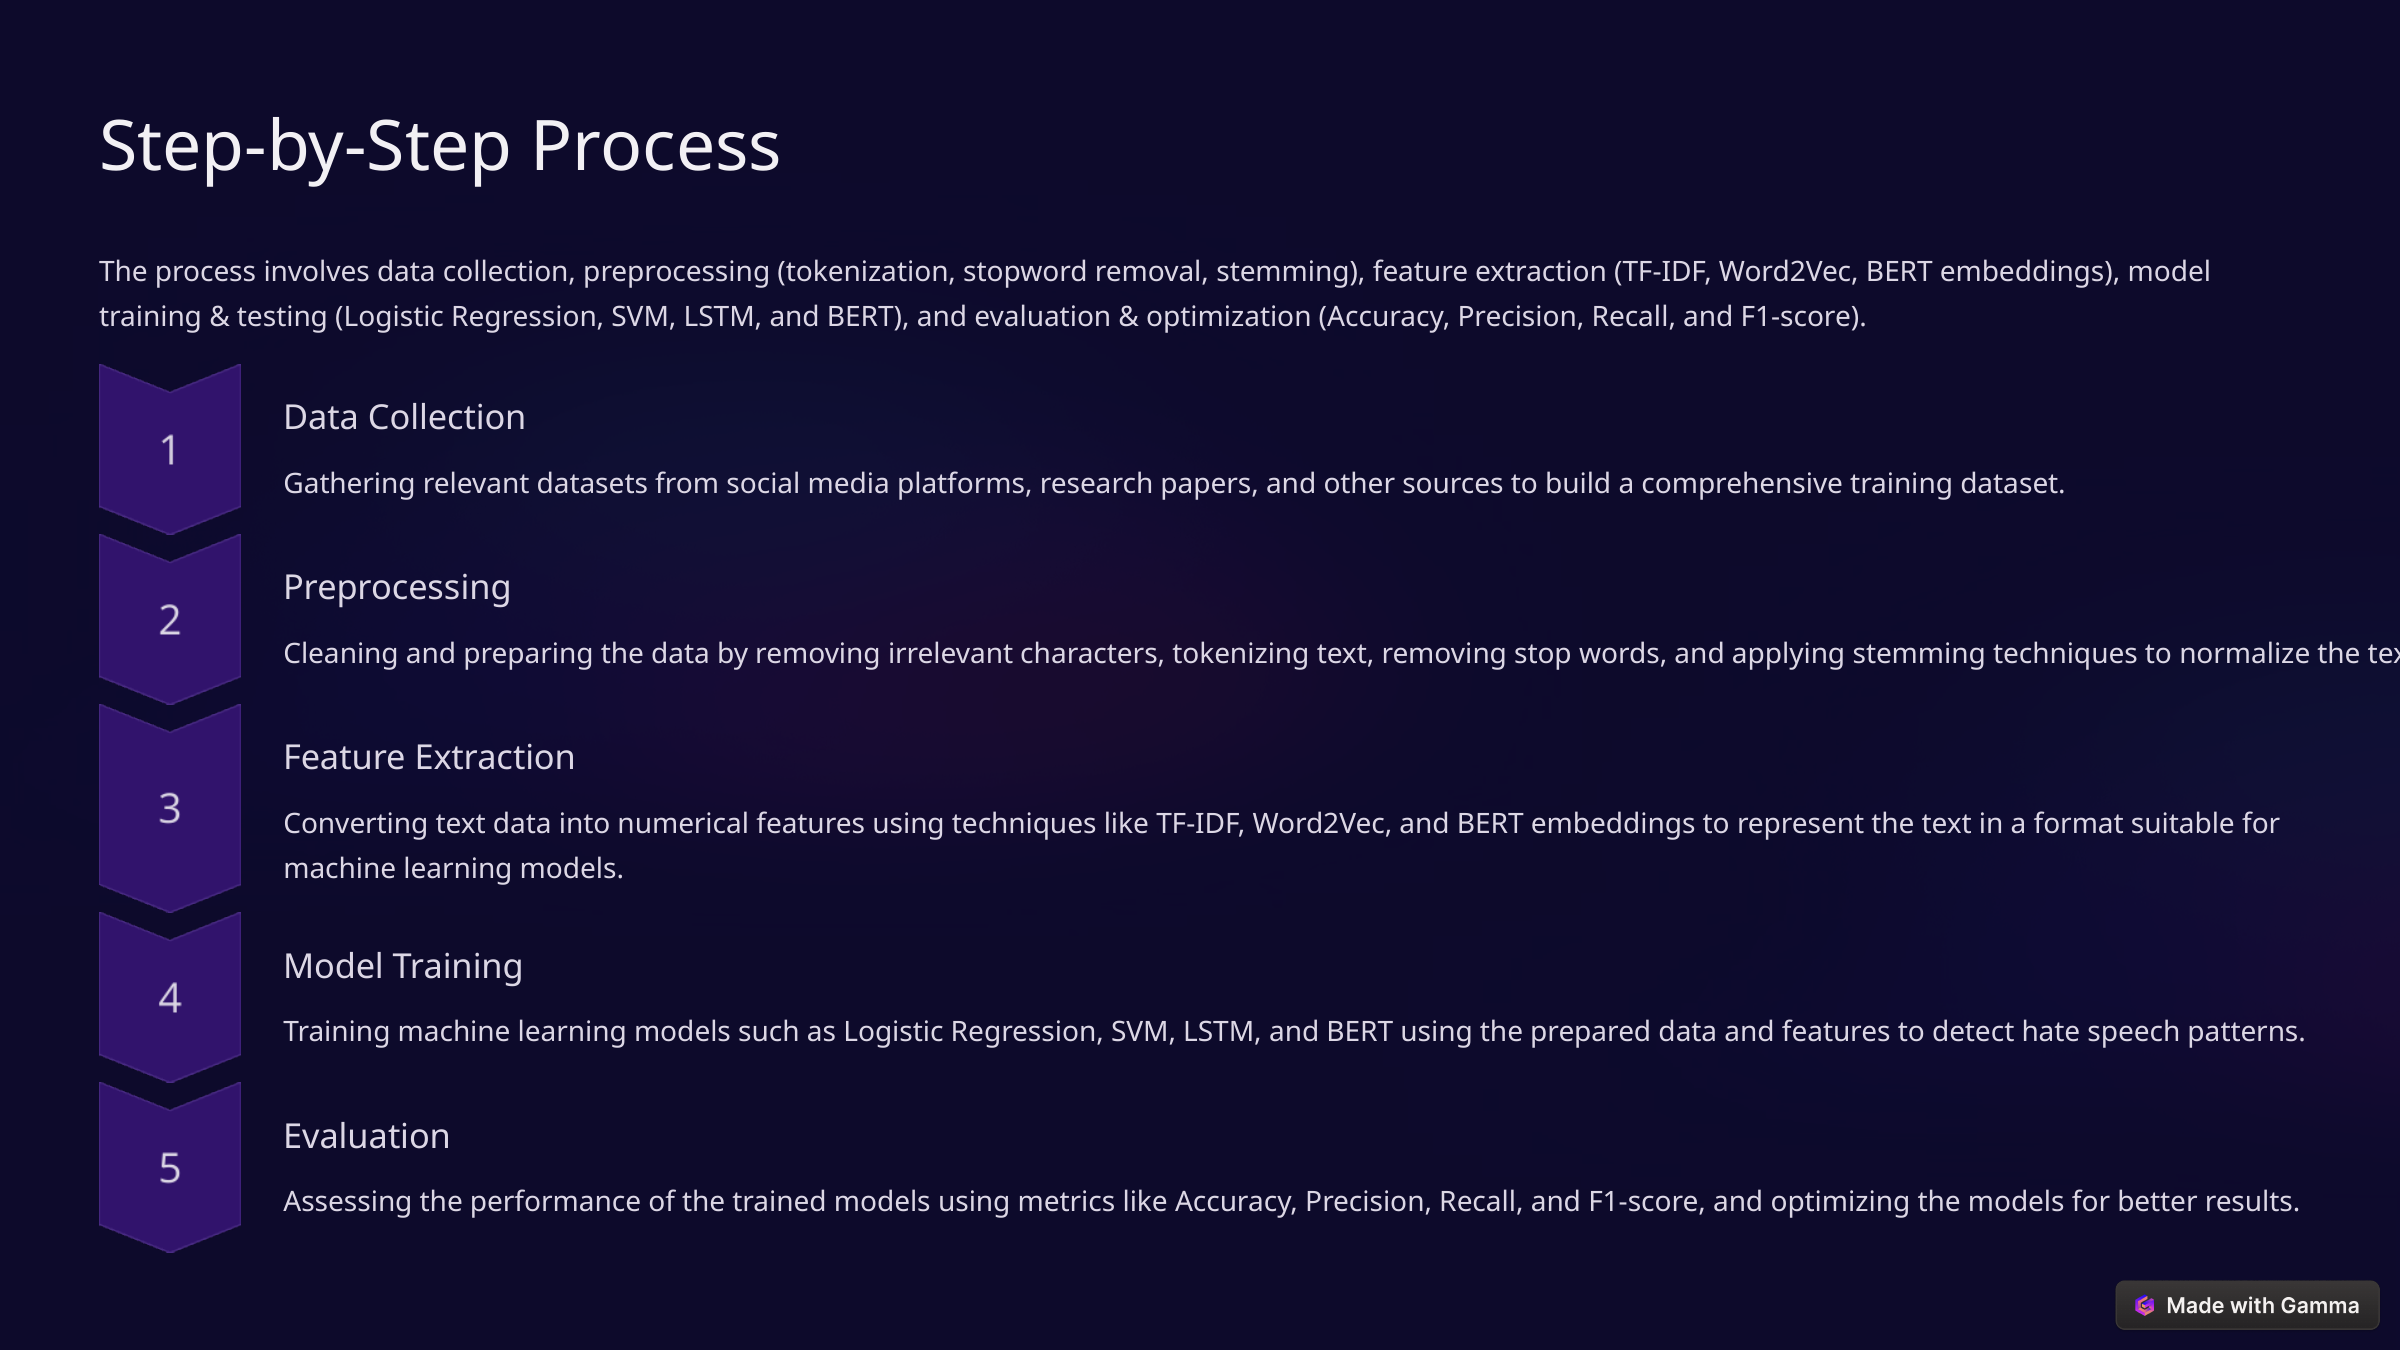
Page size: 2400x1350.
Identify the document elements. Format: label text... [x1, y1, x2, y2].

text_box Data Collection [283, 392, 638, 438]
text_box Evaluation [283, 1111, 638, 1156]
picture [2106, 1271, 2389, 1339]
text_box Cleaning and preparing the data by removing irrelevant characters, tokenizing text, removing stop words, and applying stemming techniques to normalize the text. [283, 624, 2301, 670]
text_box Gathering relevant datasets from social media platforms, research papers, and other sources to build a comprehensive training dataset. [283, 454, 2301, 500]
text_box Assessing the performance of the trained models using metrics like Accuracy, Precision, Recall, and F1-score, and optimizing the models for better results. [283, 1172, 2301, 1218]
text_box Preprocessing [283, 562, 638, 608]
picture [99, 364, 241, 1253]
text_box Training machine learning models such as Logistic Regression, SVM, LSTM, and BERT using the prepared data and features to detect hate speech patterns. [283, 1002, 2301, 1048]
text_box Converting text data into numerical features using techniques like TF-IDF, Word2Vec, and BERT embeddings to represent the text in a format suitable for machine learning models. [283, 794, 2301, 885]
text_box Step-by-Step Process [99, 96, 852, 186]
text_box Model Training [283, 941, 638, 986]
text_box Feature Extraction [283, 732, 638, 778]
text_box The process involves data collection, preprocessing (tokenization, stopword removal, stemming), feature extraction (TF-IDF, Word2Vec, BERT embeddings), model training & testing (Logistic Regression, SVM, LSTM, and BERT), and evaluation & optimization (Accuracy, Precision, Recall, and F1-score). [99, 242, 2301, 333]
